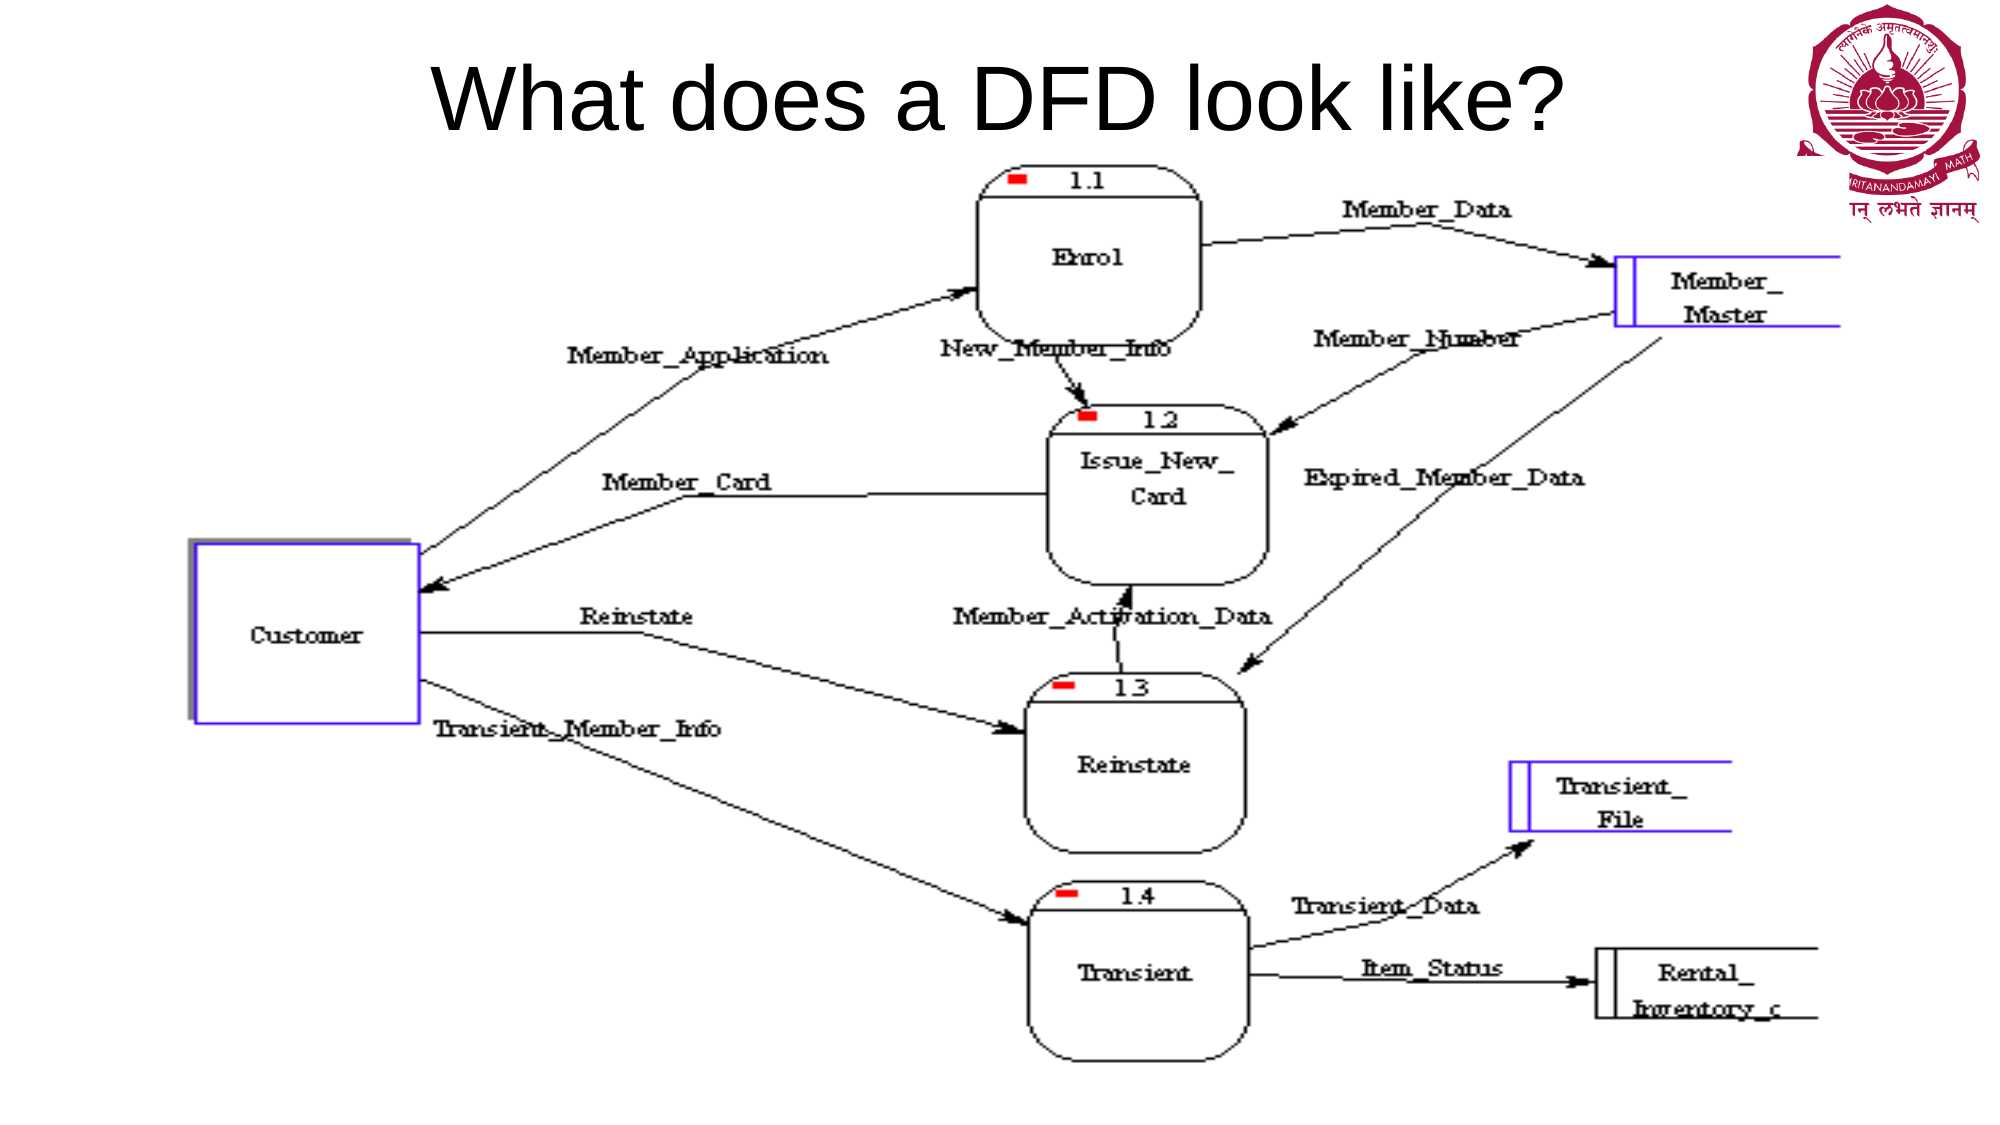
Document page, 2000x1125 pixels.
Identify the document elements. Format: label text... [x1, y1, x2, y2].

picture [183, 1, 2000, 1076]
title What does a DFD look like? [149, 0, 1850, 188]
